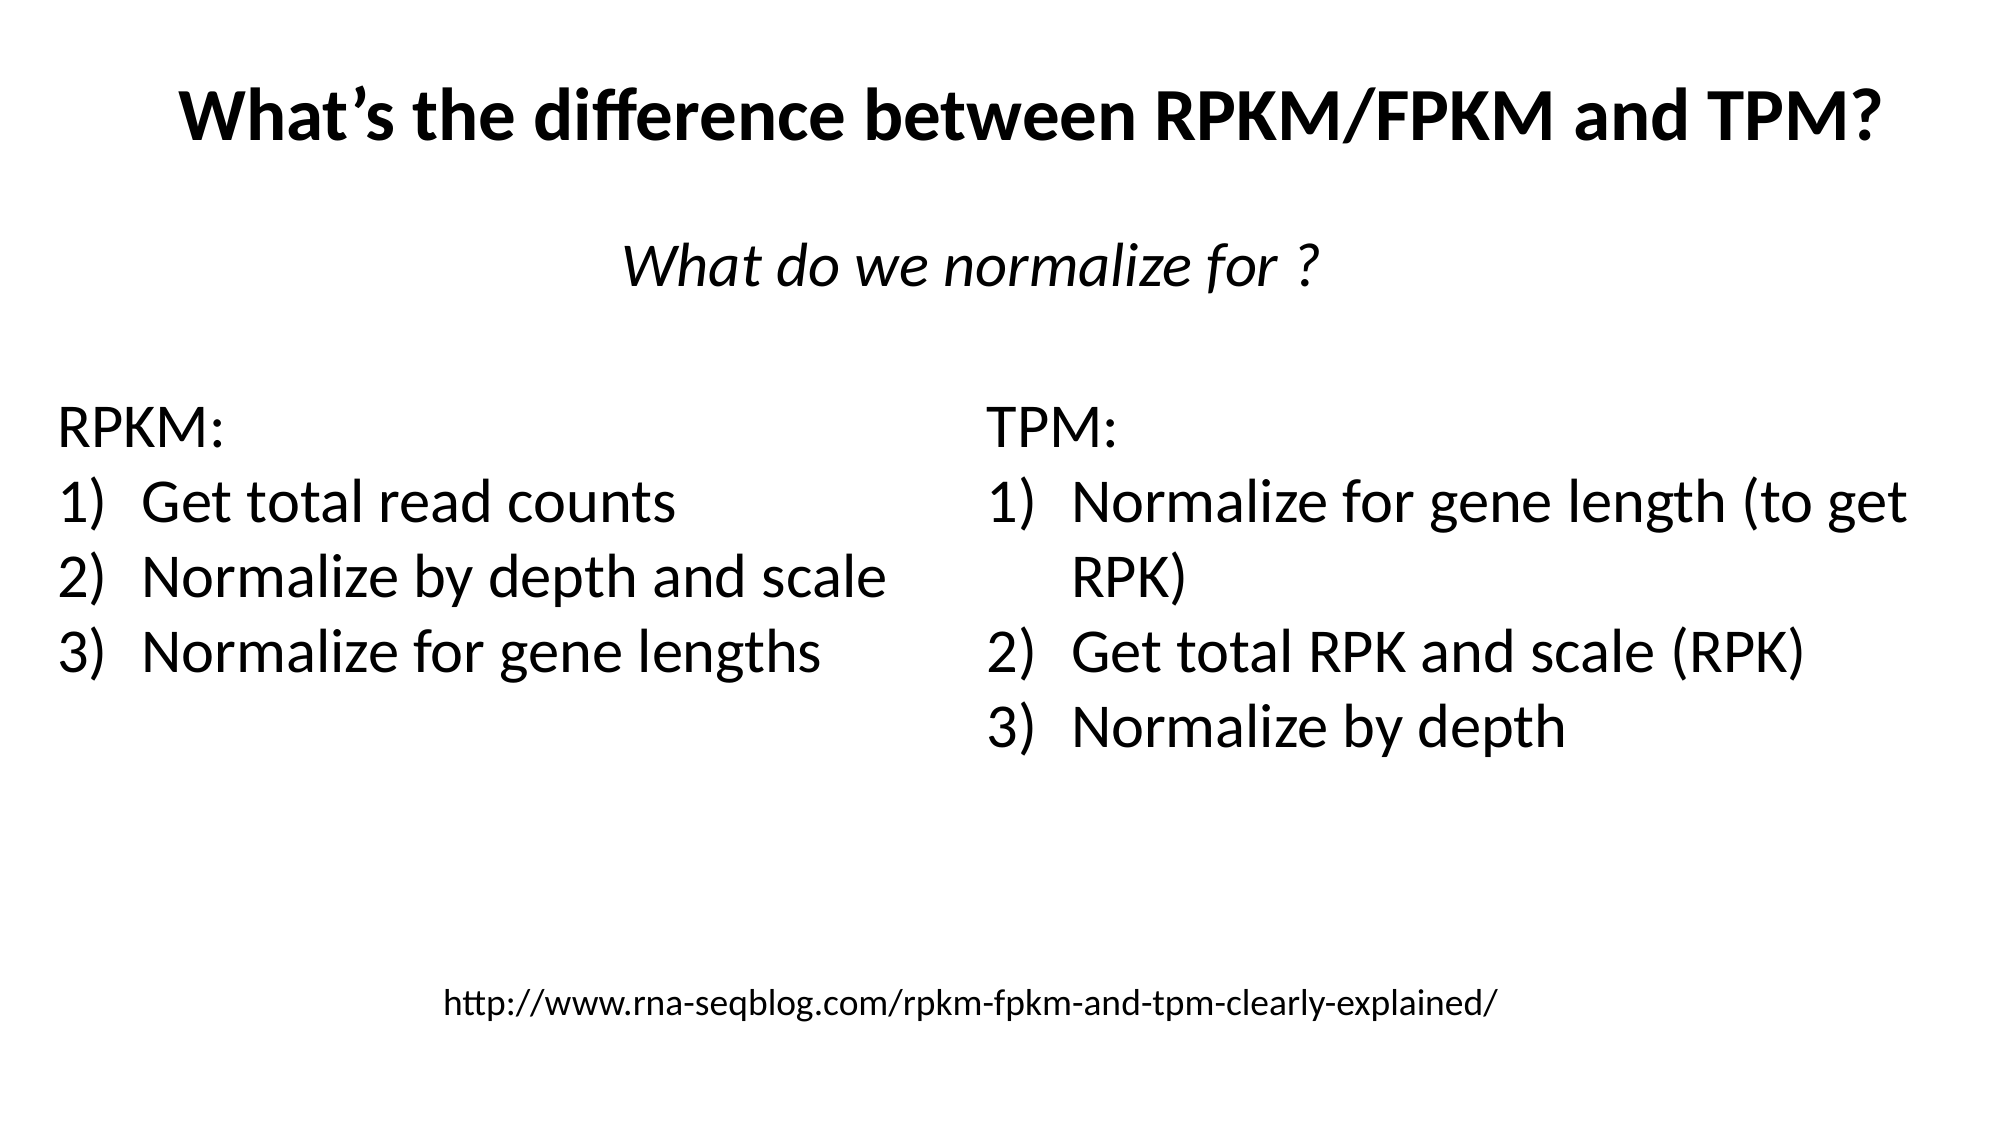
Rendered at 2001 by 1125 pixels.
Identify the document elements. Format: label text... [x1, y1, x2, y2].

text_box TPM: Normalize for gene length (to get RPK) Get total RPK and scale (RPK) Normalize by depth [971, 378, 1947, 768]
text_box What do we normalize for ? [606, 216, 1338, 306]
text_box What’s the difference between RPKM/FPKM and TPM? [163, 57, 1902, 163]
text_box RPKM: Get total read counts Normalize by depth and scale Normalize for gene lengths [42, 378, 971, 693]
text_box http://www.rna-seqblog.com/rpkm-fpkm-and-tpm-clearly-explained/ [428, 971, 1637, 1031]
